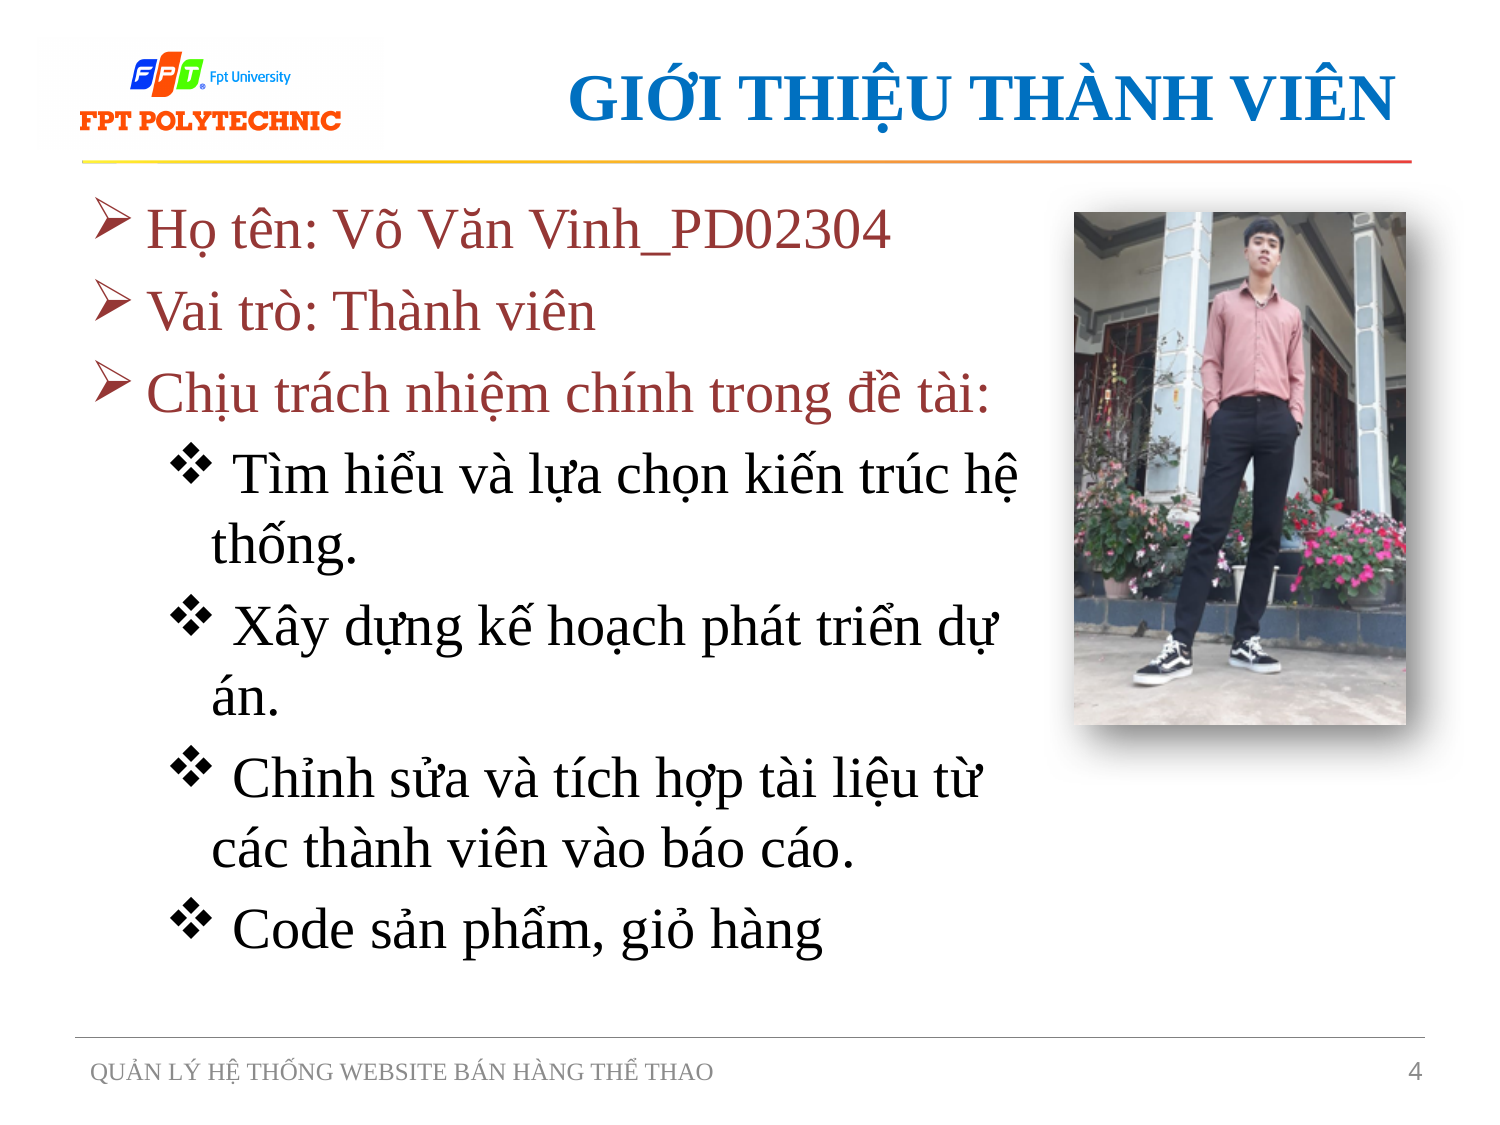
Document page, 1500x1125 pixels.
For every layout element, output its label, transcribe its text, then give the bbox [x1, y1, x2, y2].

footer QUẢN LÝ HỆ THỐNG WEBSITE BÁN HÀNG THỂ THAO [75, 1040, 1075, 1100]
list Họ tên: Võ Văn Vinh_PD02304 Vai trò: Thành viên Chịu trách nhiệm chính trong đề tài: Tìm hiểu và lựa chọn kiến trúc hệ thống. Xây dựng kế hoạch phát triển dự án. Chỉnh sửa và tích hợp tài liệu từ các thành viên vào báo cáo. Code sản phẩm, giỏ hàng [74, 182, 1038, 1041]
picture [0, 0, 1500, 726]
slide_number 4 [1087, 1042, 1438, 1103]
title GIỚI THIỆU THÀNH VIÊN [74, 24, 1413, 163]
